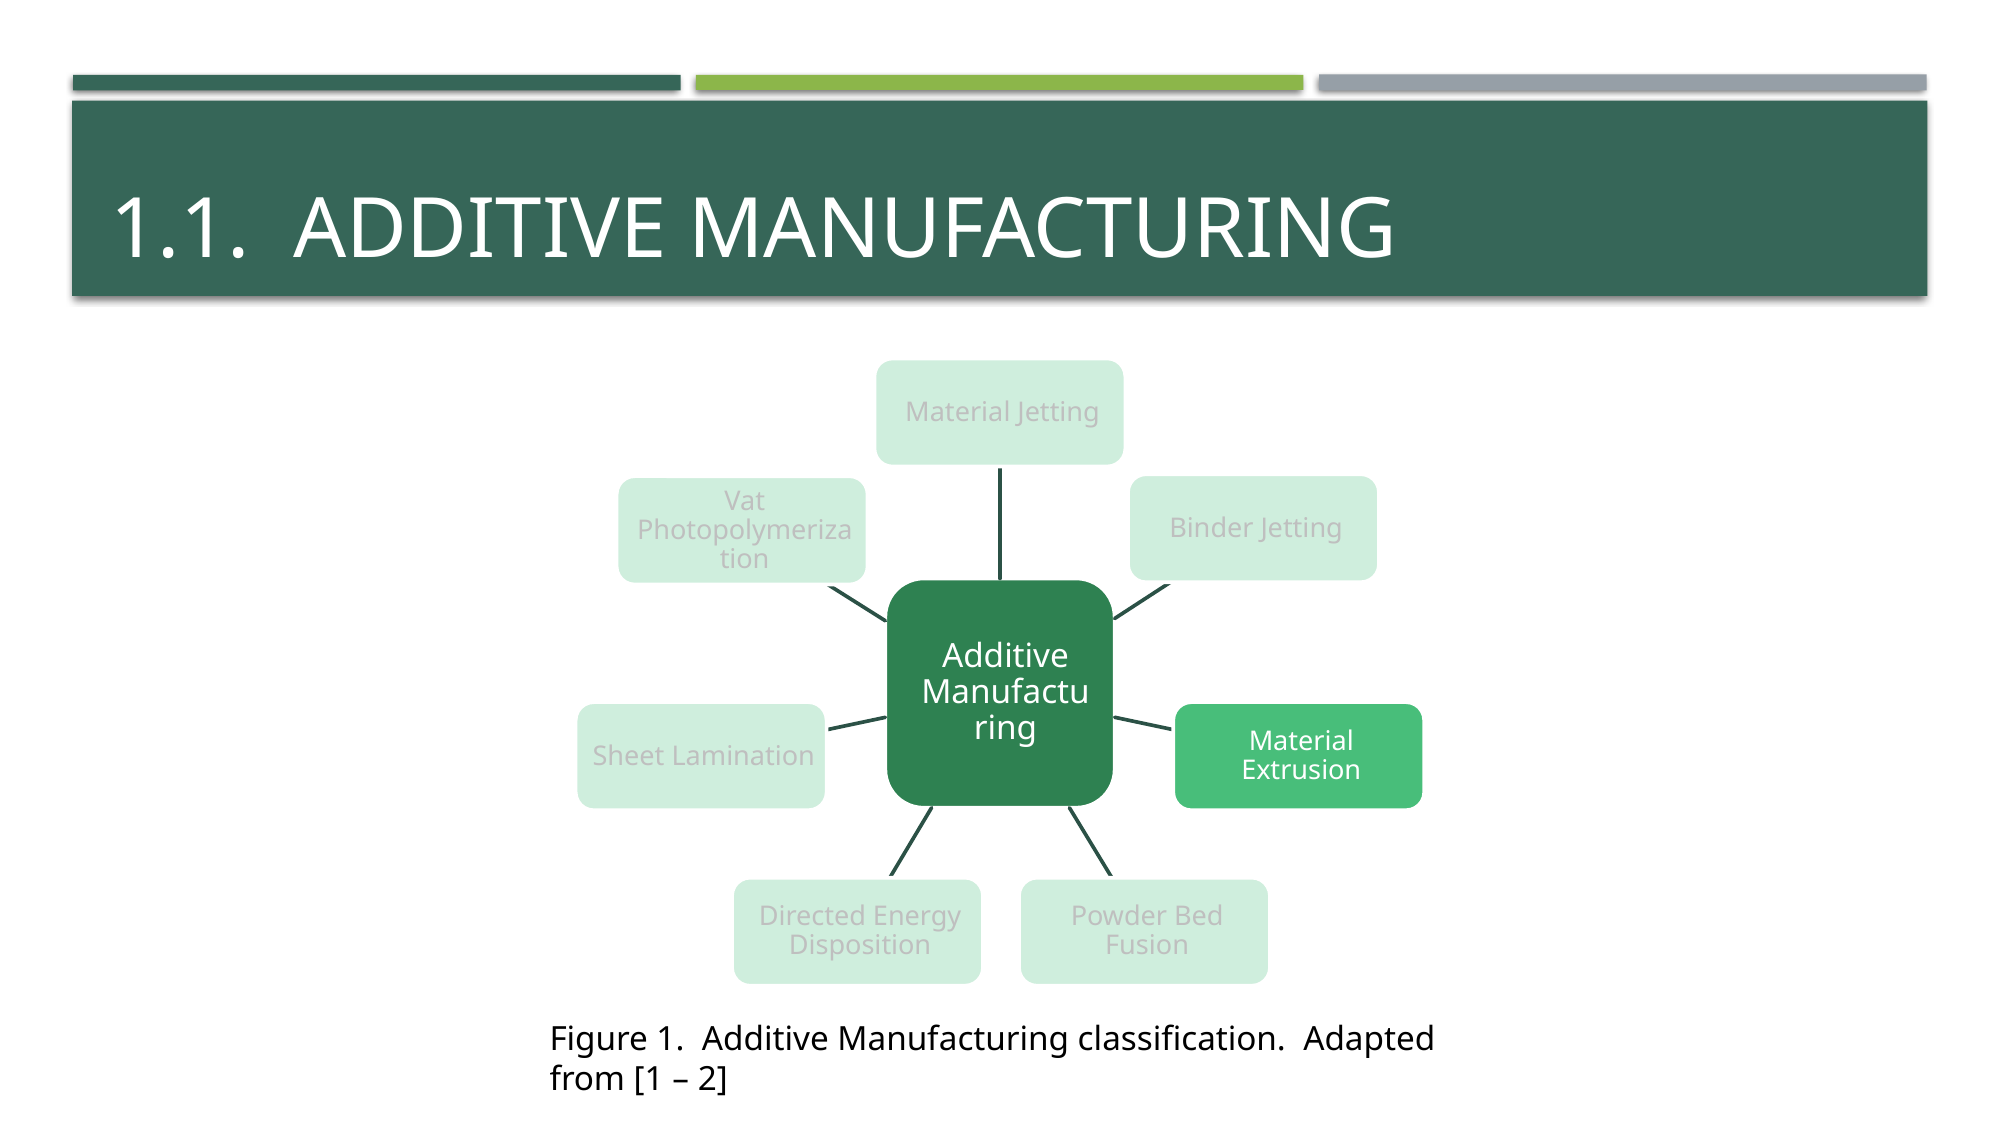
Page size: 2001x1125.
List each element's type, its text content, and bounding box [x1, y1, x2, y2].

title 1.1. Additive manufacturing [95, 115, 1905, 282]
text_box Figure 1. Additive Manufacturing classification. Adapted from [1 – 2] [534, 1069, 1531, 1105]
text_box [407, 294, 1593, 1061]
